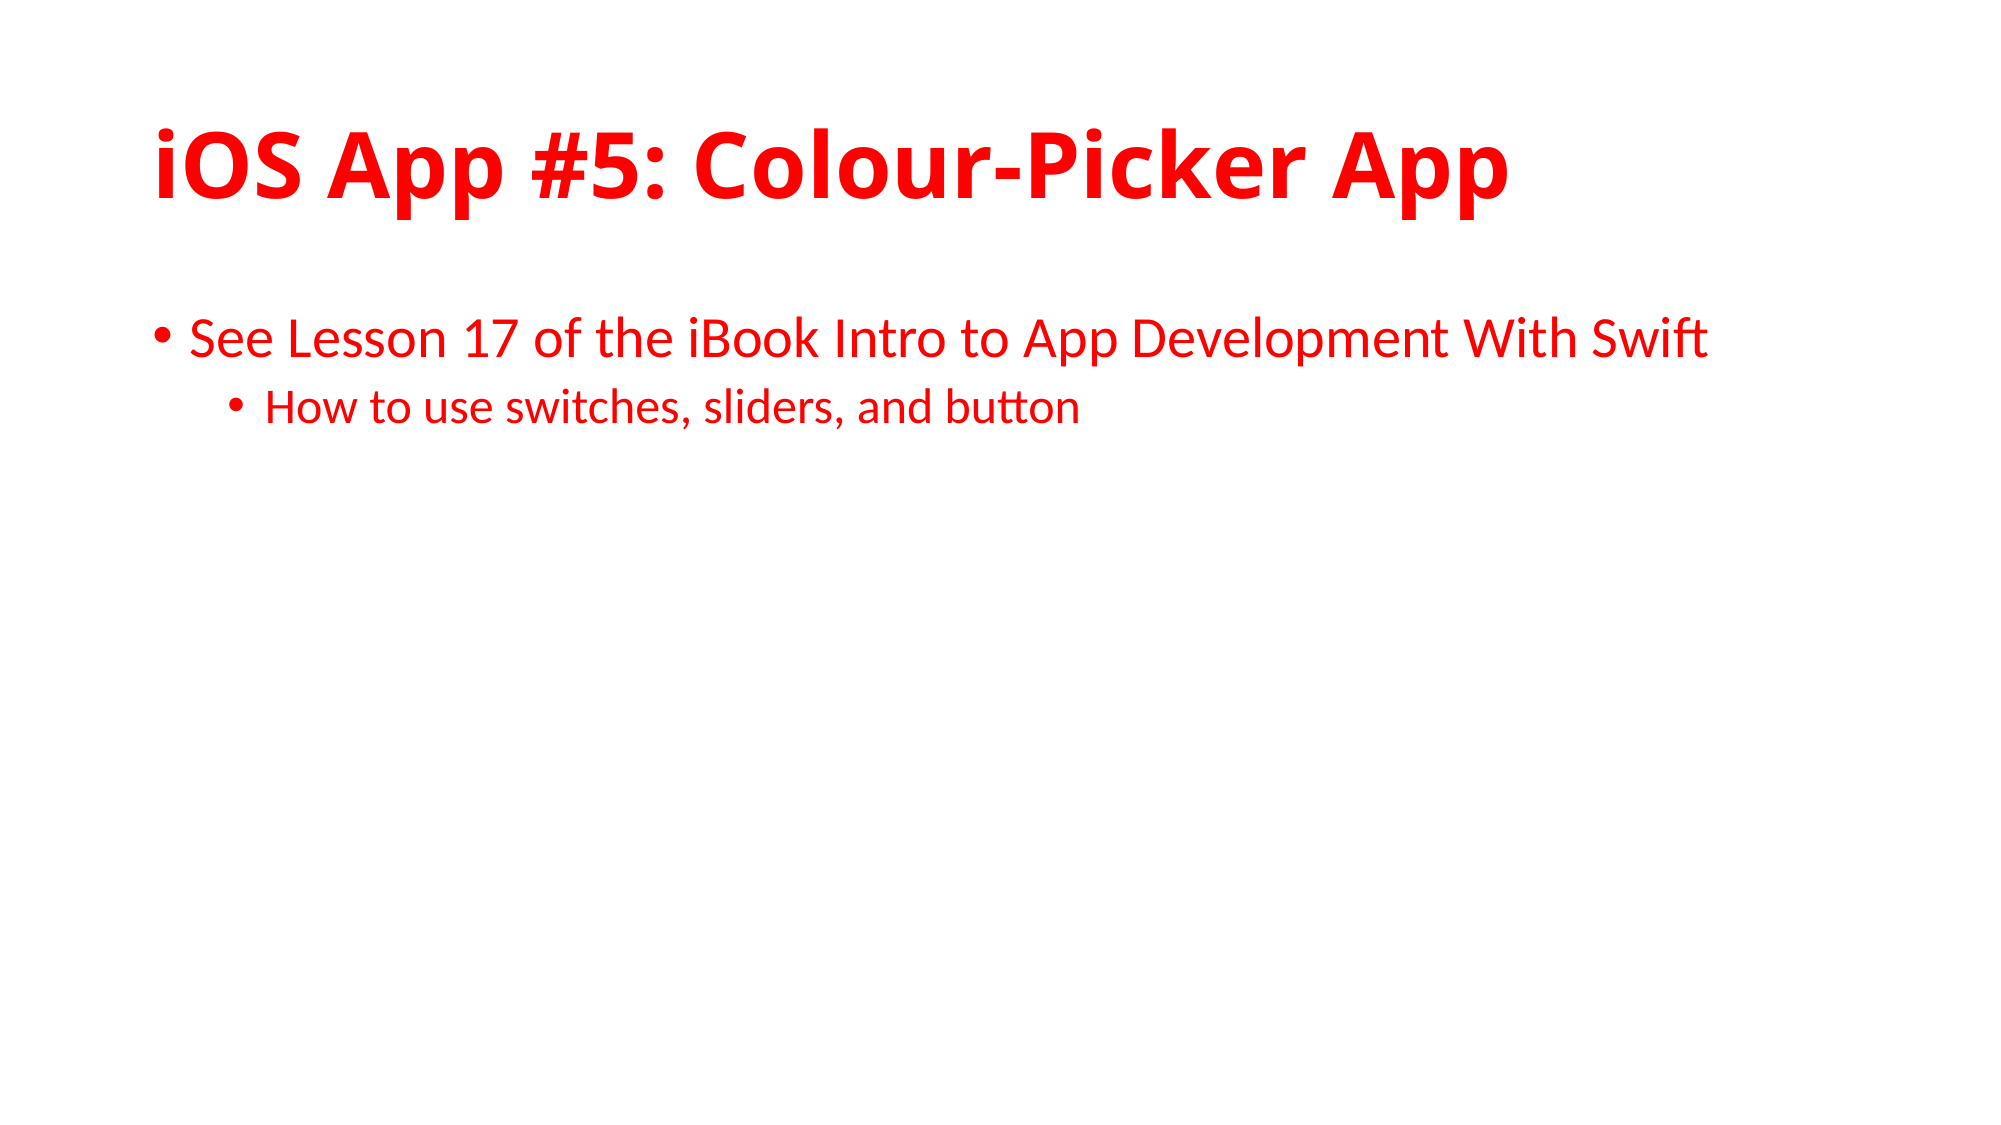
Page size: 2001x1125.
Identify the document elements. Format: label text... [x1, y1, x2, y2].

list See Lesson 17 of the iBook Intro to App Development With Swift How to use switches, sliders, and button [137, 299, 1863, 1014]
title iOS App #5: Colour-Picker App [137, 59, 1863, 278]
